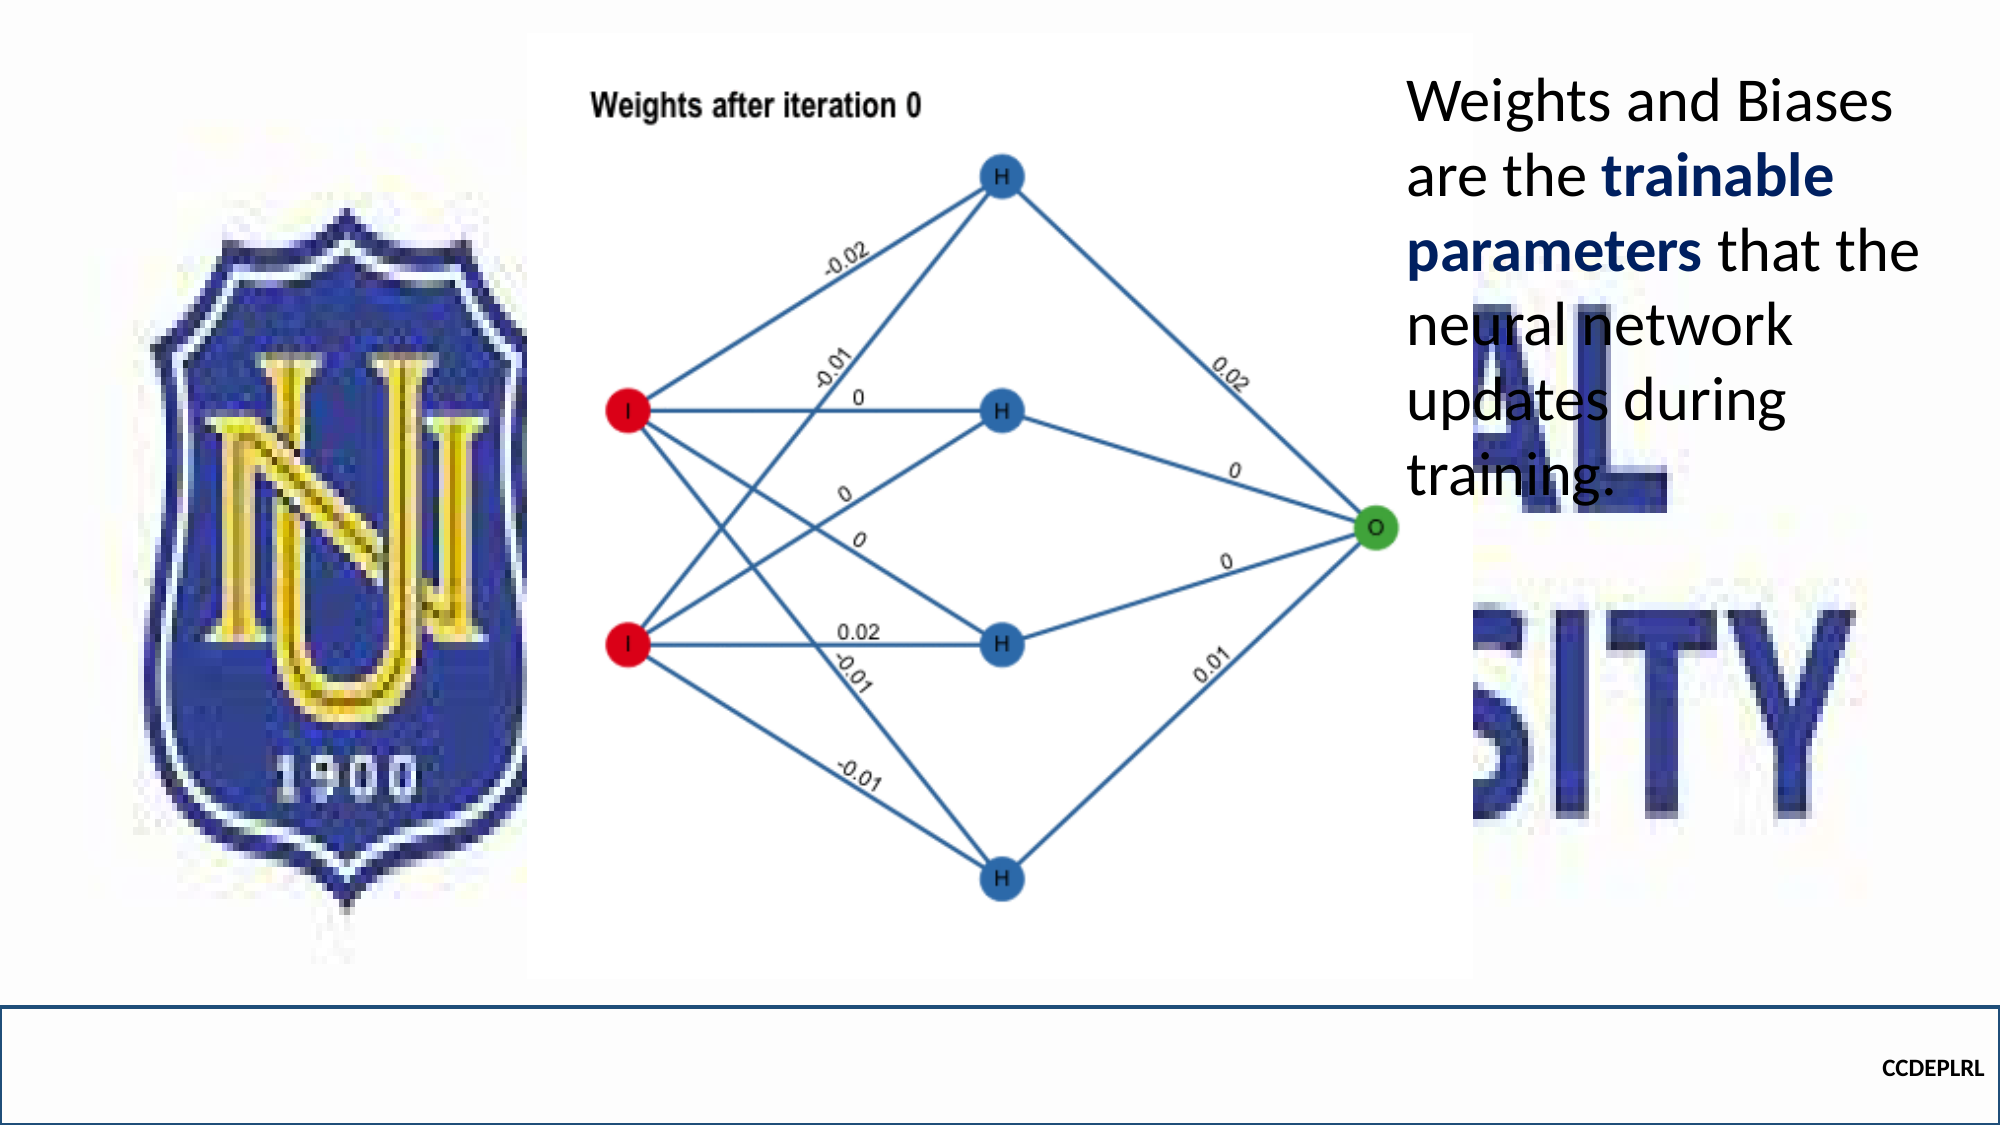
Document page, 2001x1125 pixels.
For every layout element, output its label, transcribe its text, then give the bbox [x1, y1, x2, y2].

text_box [83, 172, 527, 688]
text_box Weights and Biases are the trainable parameters that the neural network updates during training. [1473, 51, 1964, 516]
picture [0, 0, 2000, 1007]
footer CCDEPLRL [0, 1007, 2000, 1125]
text_box [1473, 516, 1916, 688]
